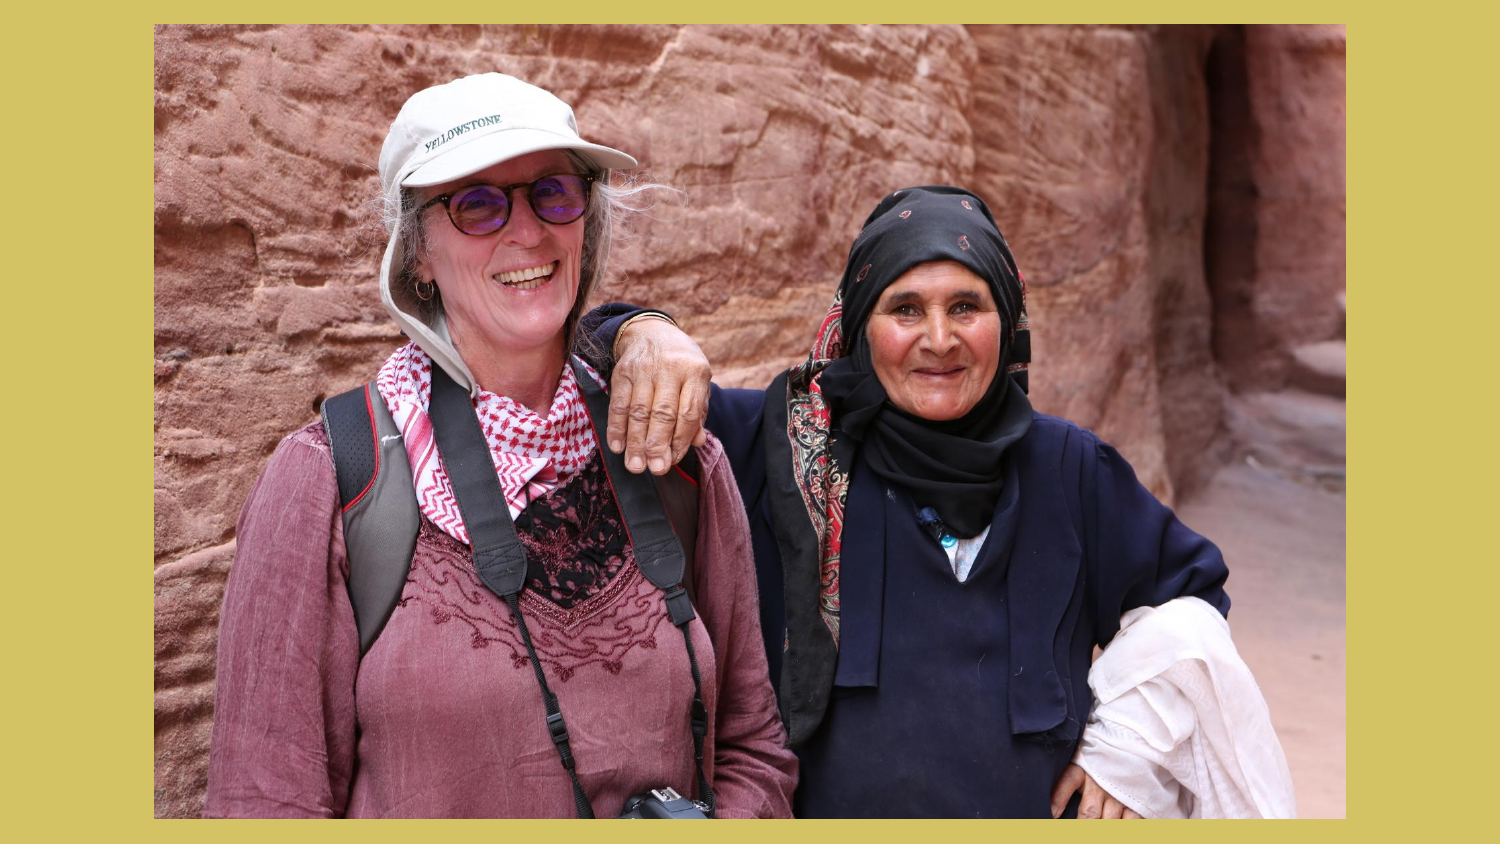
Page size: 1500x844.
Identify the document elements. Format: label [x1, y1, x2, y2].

picture [154, 24, 1346, 819]
